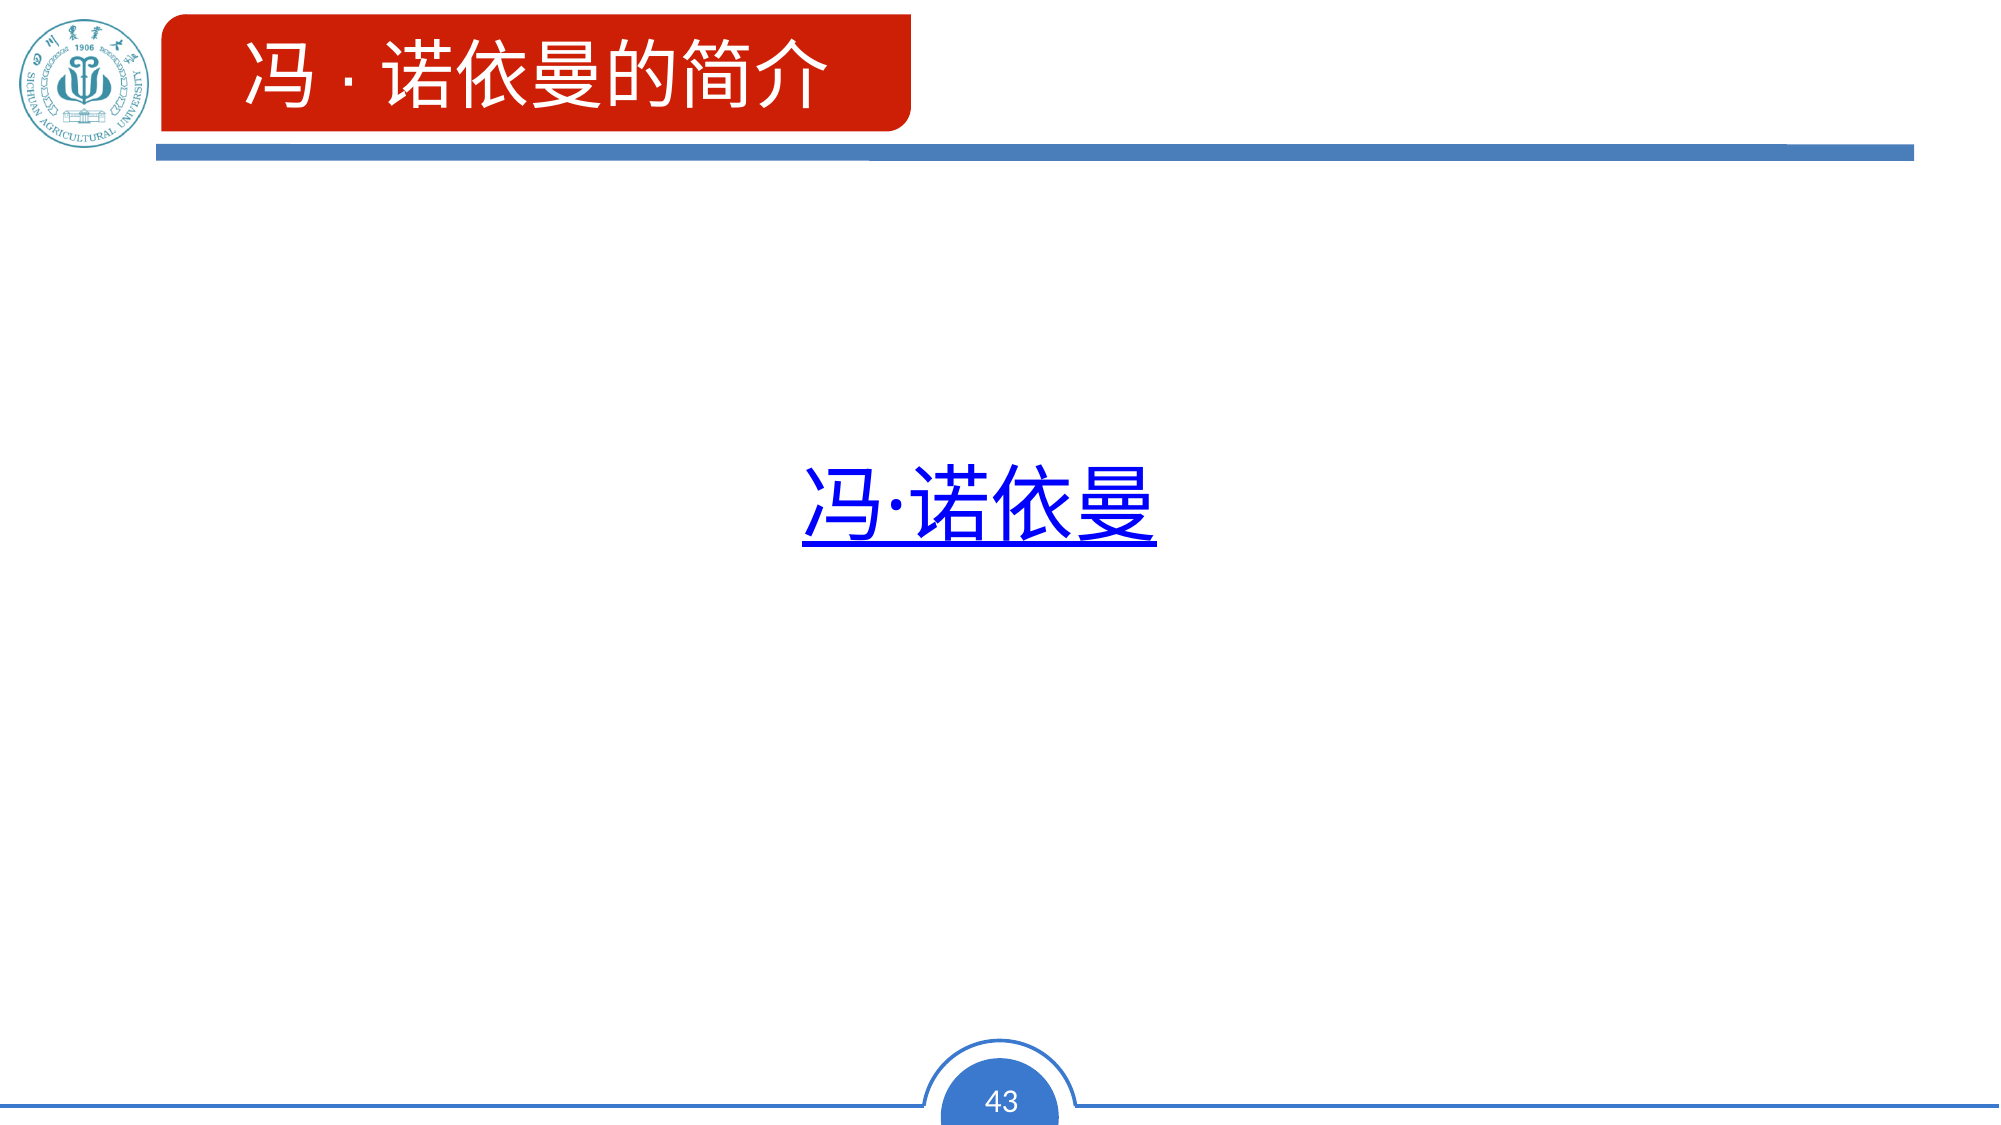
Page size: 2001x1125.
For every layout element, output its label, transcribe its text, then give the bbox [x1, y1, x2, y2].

text_box 冯·诺依曼 [787, 444, 1414, 580]
text_box 冯·诺依曼的简介 [159, 12, 914, 134]
